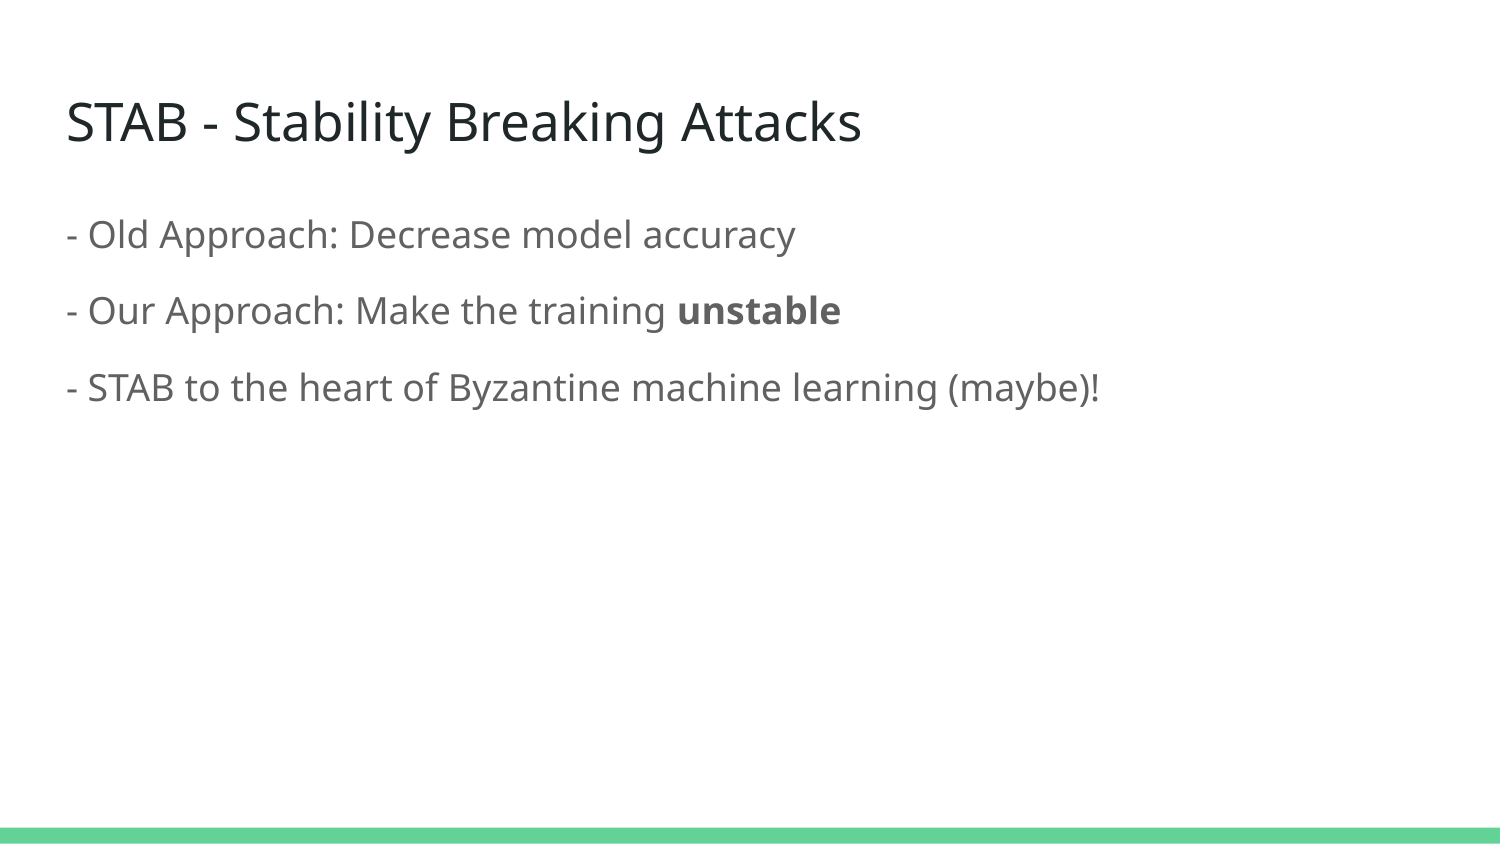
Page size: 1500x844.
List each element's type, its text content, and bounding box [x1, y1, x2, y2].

list - Old Approach: Decrease model accuracy - Our Approach: Make the training unstable - STAB to the heart of Byzantine machine learning (maybe)! [51, 189, 1449, 750]
title STAB - Stability Breaking Attacks [51, 72, 1449, 167]
